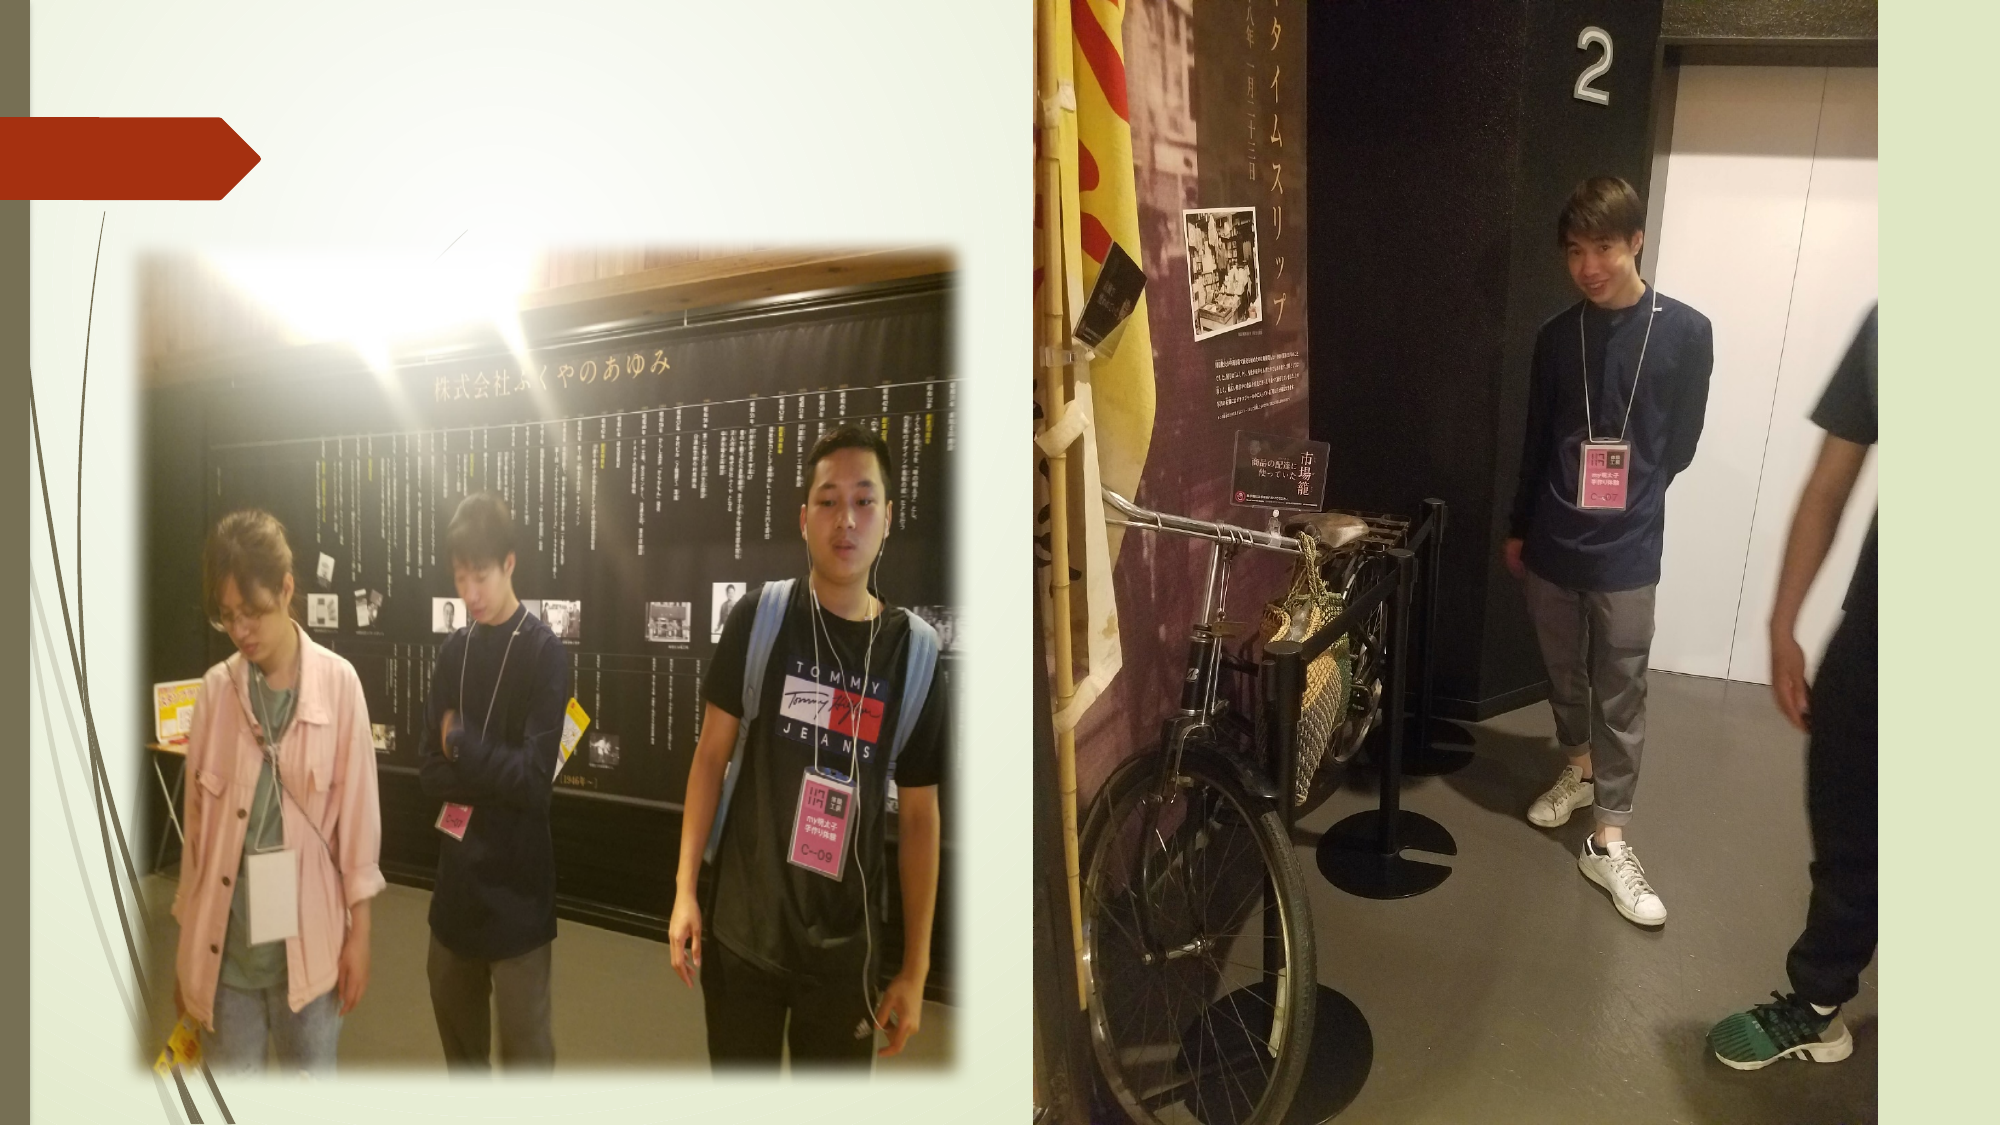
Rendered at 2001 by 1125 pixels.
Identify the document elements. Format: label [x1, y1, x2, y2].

picture [119, 233, 974, 1091]
picture [1033, 0, 1878, 1125]
